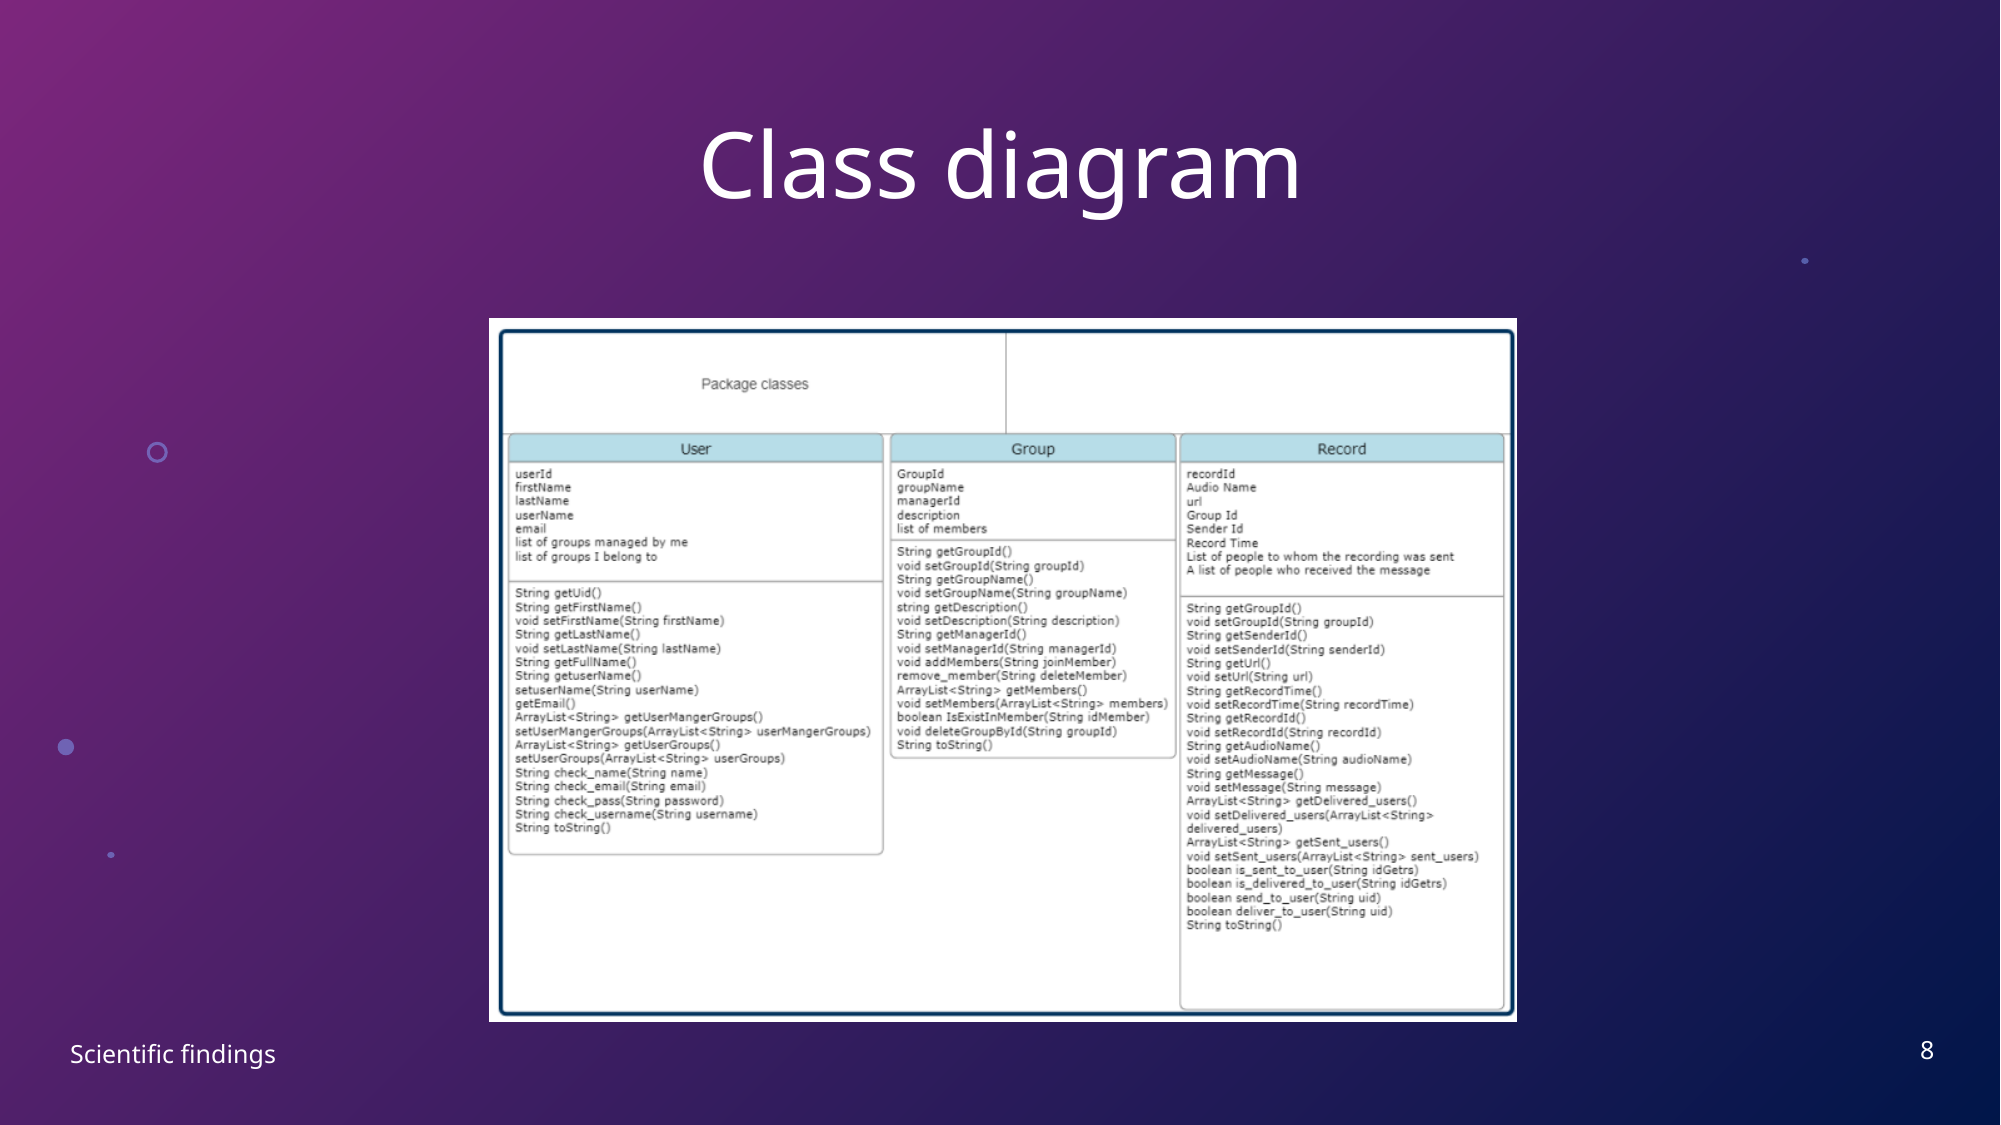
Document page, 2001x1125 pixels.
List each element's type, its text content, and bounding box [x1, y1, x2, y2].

picture [489, 318, 1517, 1022]
slide_number 8 [1499, 1021, 1950, 1082]
footer Scientific findings [55, 1023, 731, 1084]
title Class diagram [139, 59, 1865, 278]
